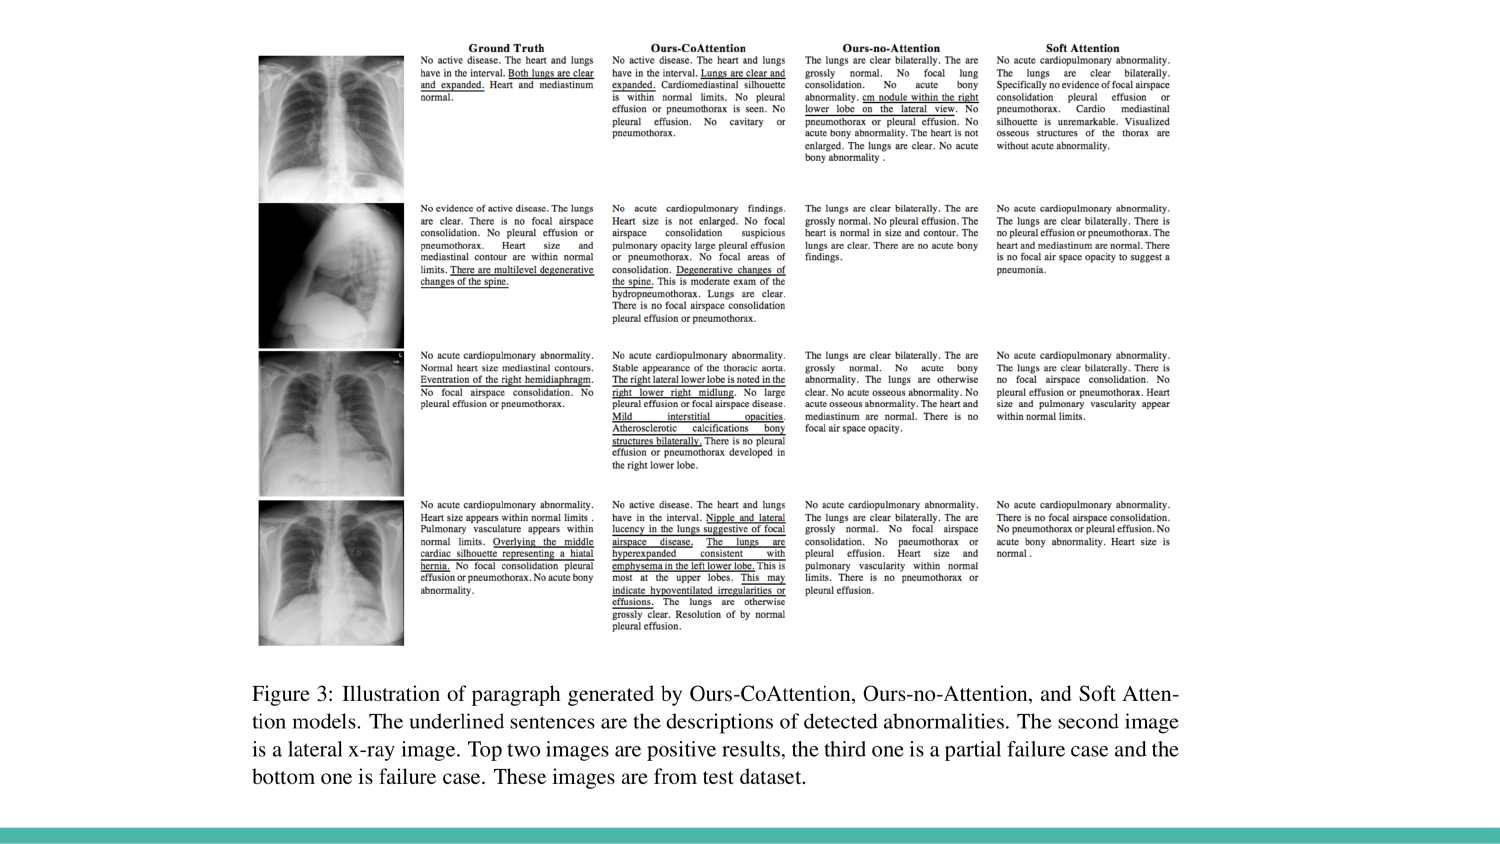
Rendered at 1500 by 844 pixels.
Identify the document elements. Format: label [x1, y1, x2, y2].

picture [179, 11, 1228, 800]
